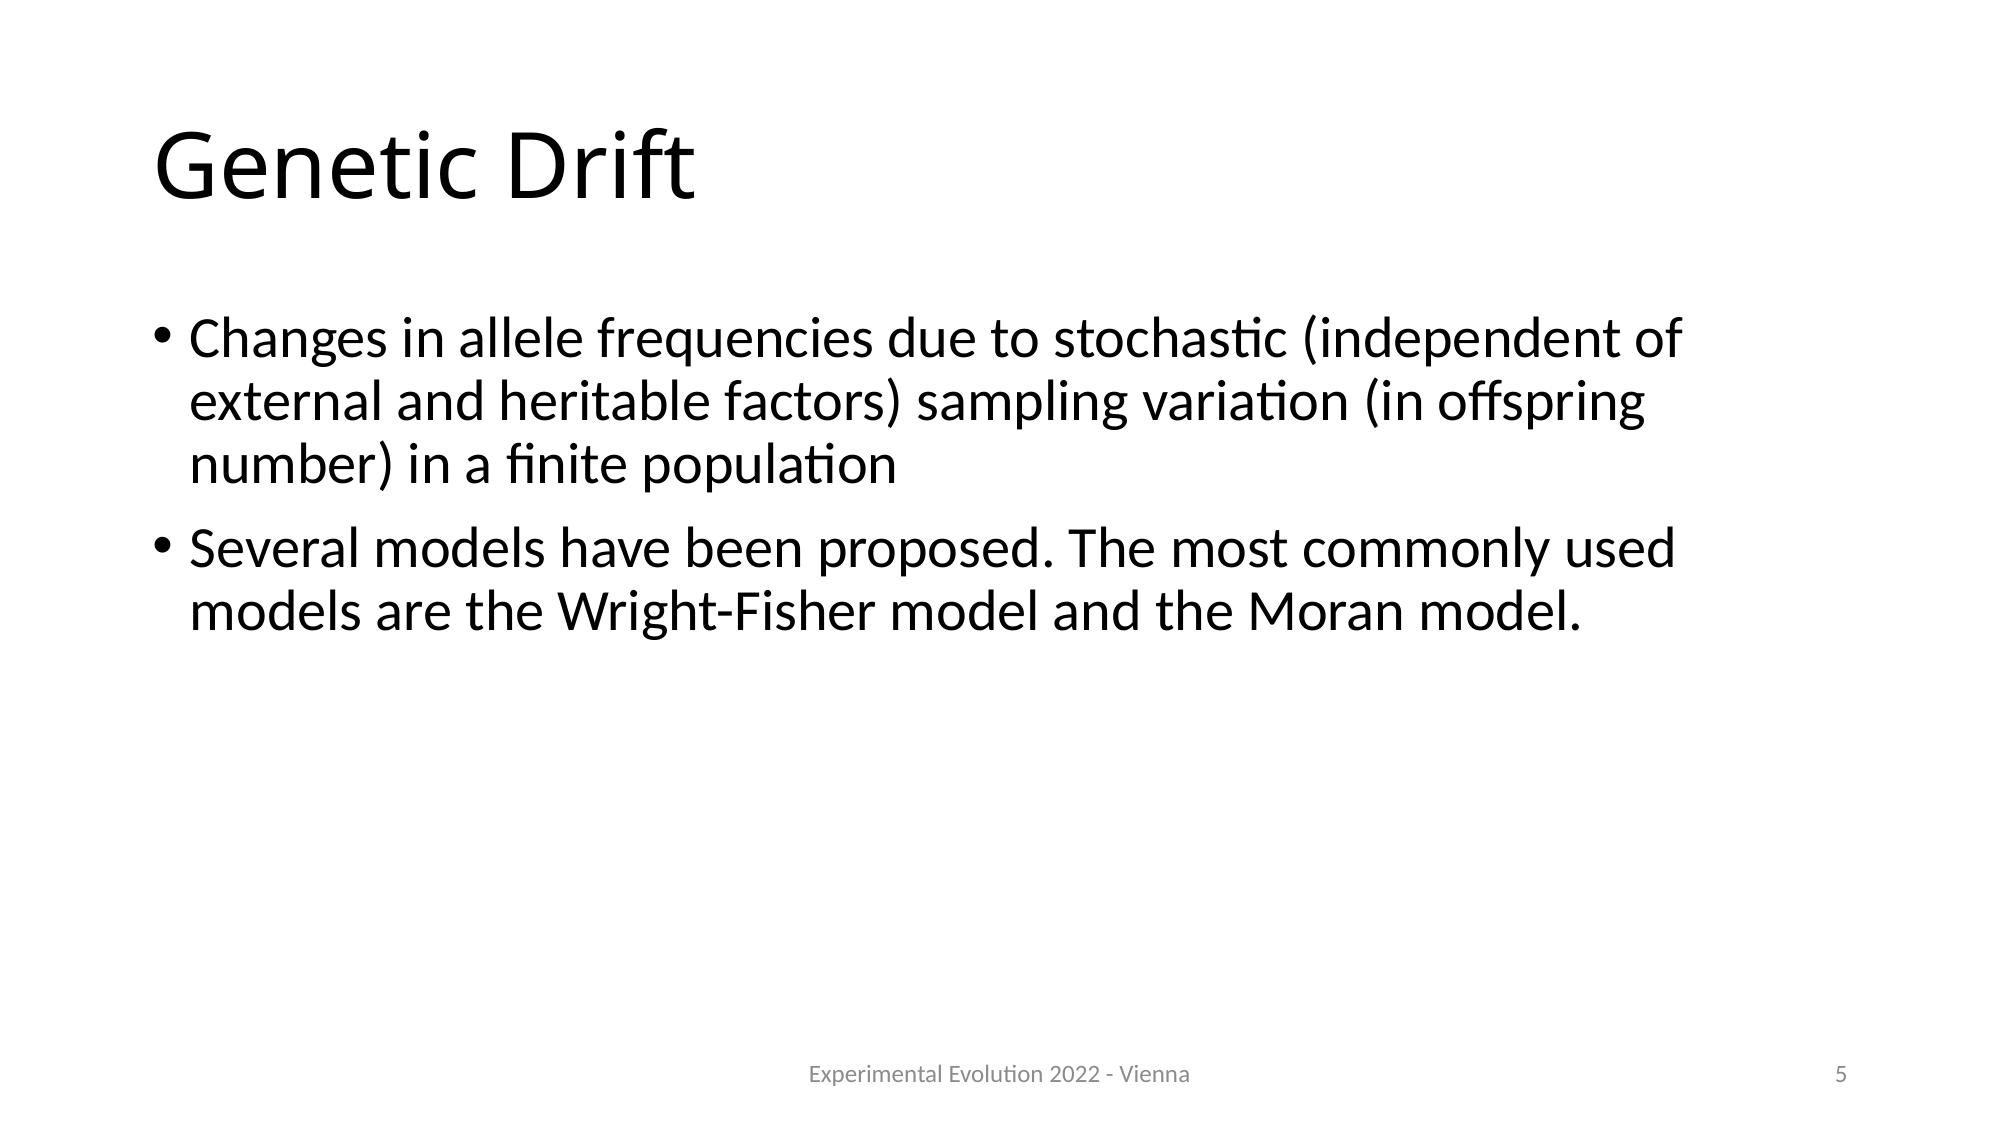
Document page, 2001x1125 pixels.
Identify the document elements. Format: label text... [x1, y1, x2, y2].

footer Experimental Evolution 2022 - Vienna [662, 1042, 1338, 1103]
title Genetic Drift [137, 59, 1863, 278]
slide_number 5 [1412, 1042, 1863, 1103]
list Changes in allele frequencies due to stochastic (independent of external and heritable factors) sampling variation (in offspring number) in a finite population Several models have been proposed. The most commonly used models are the Wright-Fisher model and the Moran model. [137, 299, 1863, 1014]
